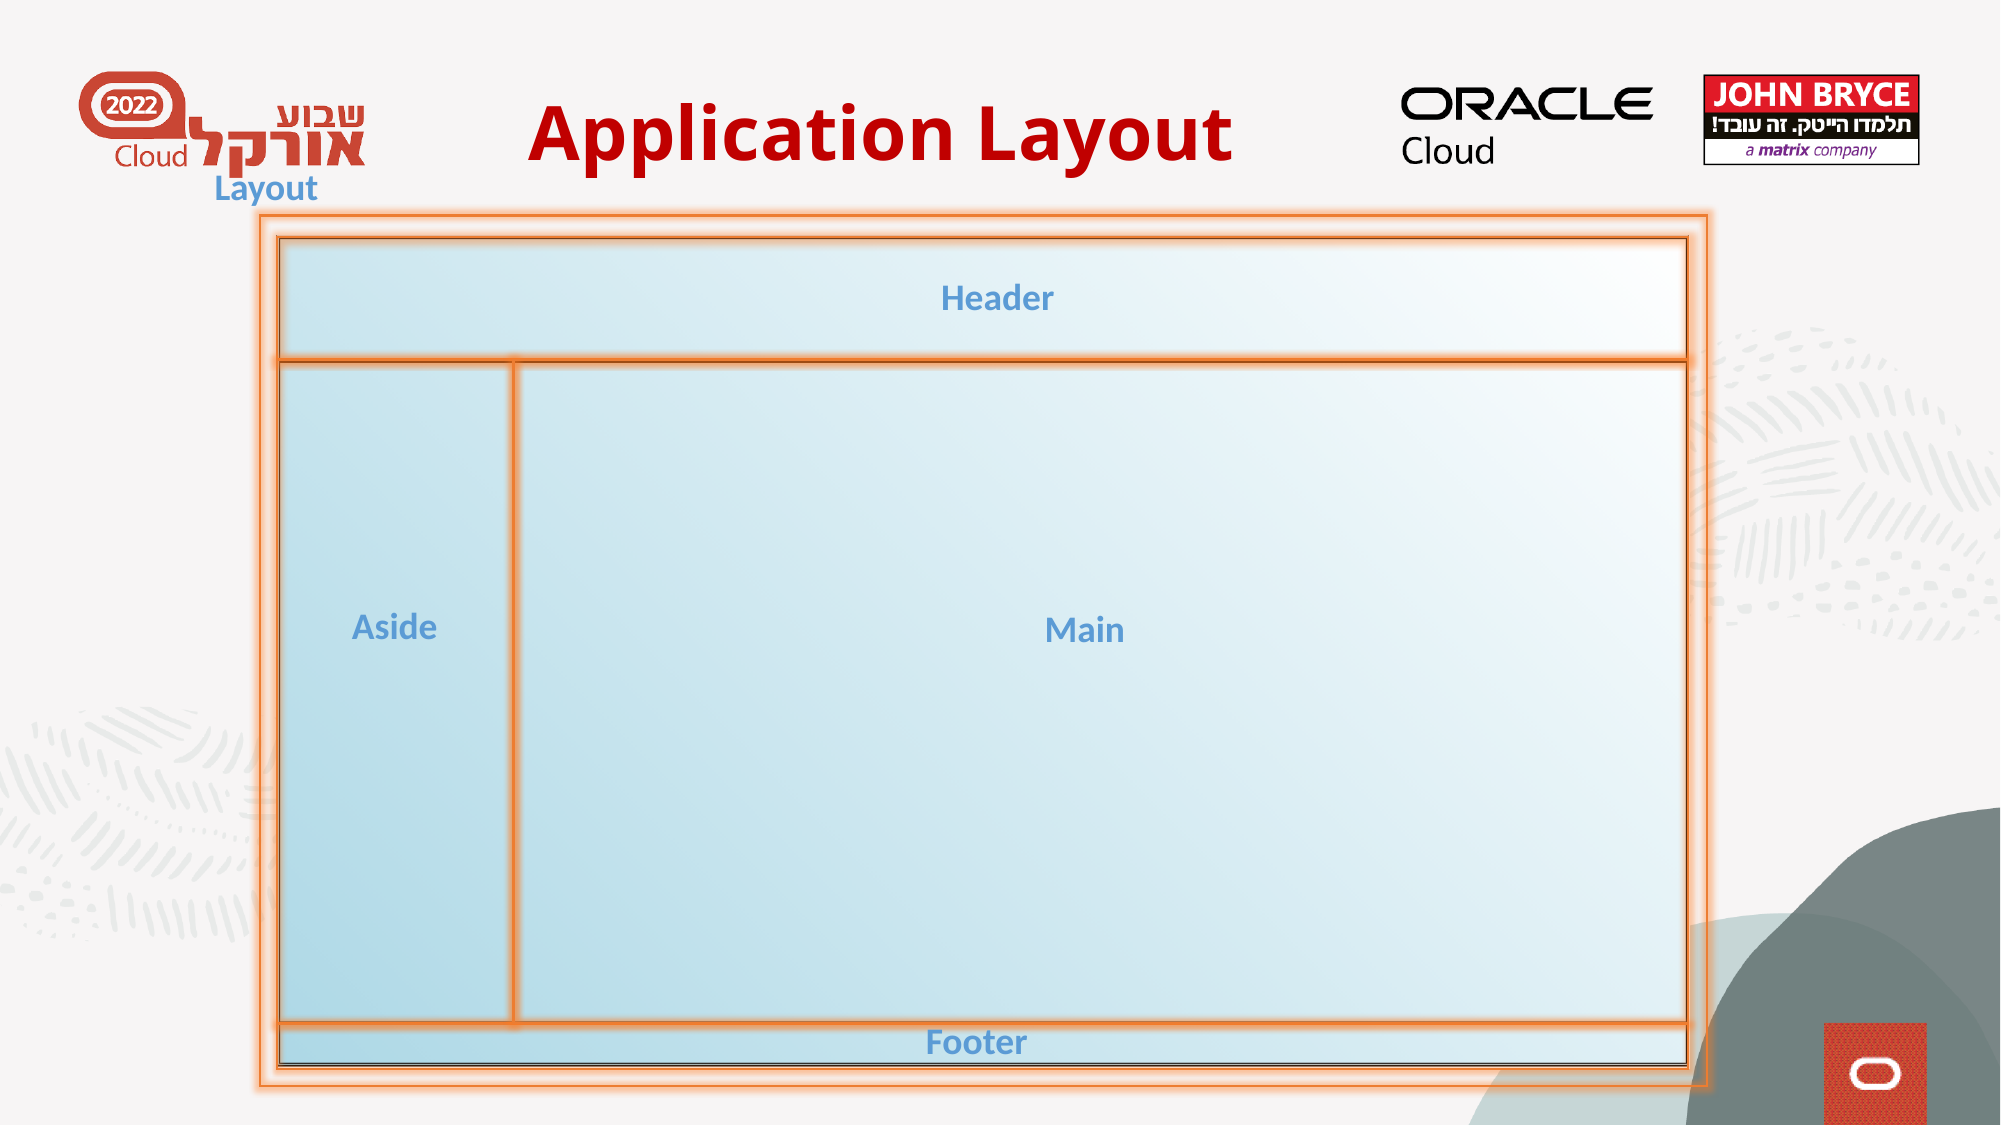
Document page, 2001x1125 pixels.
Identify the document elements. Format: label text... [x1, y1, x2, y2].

picture [0, 0, 2001, 1125]
text_box [259, 214, 1708, 1087]
picture [276, 235, 1690, 1069]
title Application Layout [0, 88, 1764, 184]
text_box Layout [199, 155, 334, 216]
